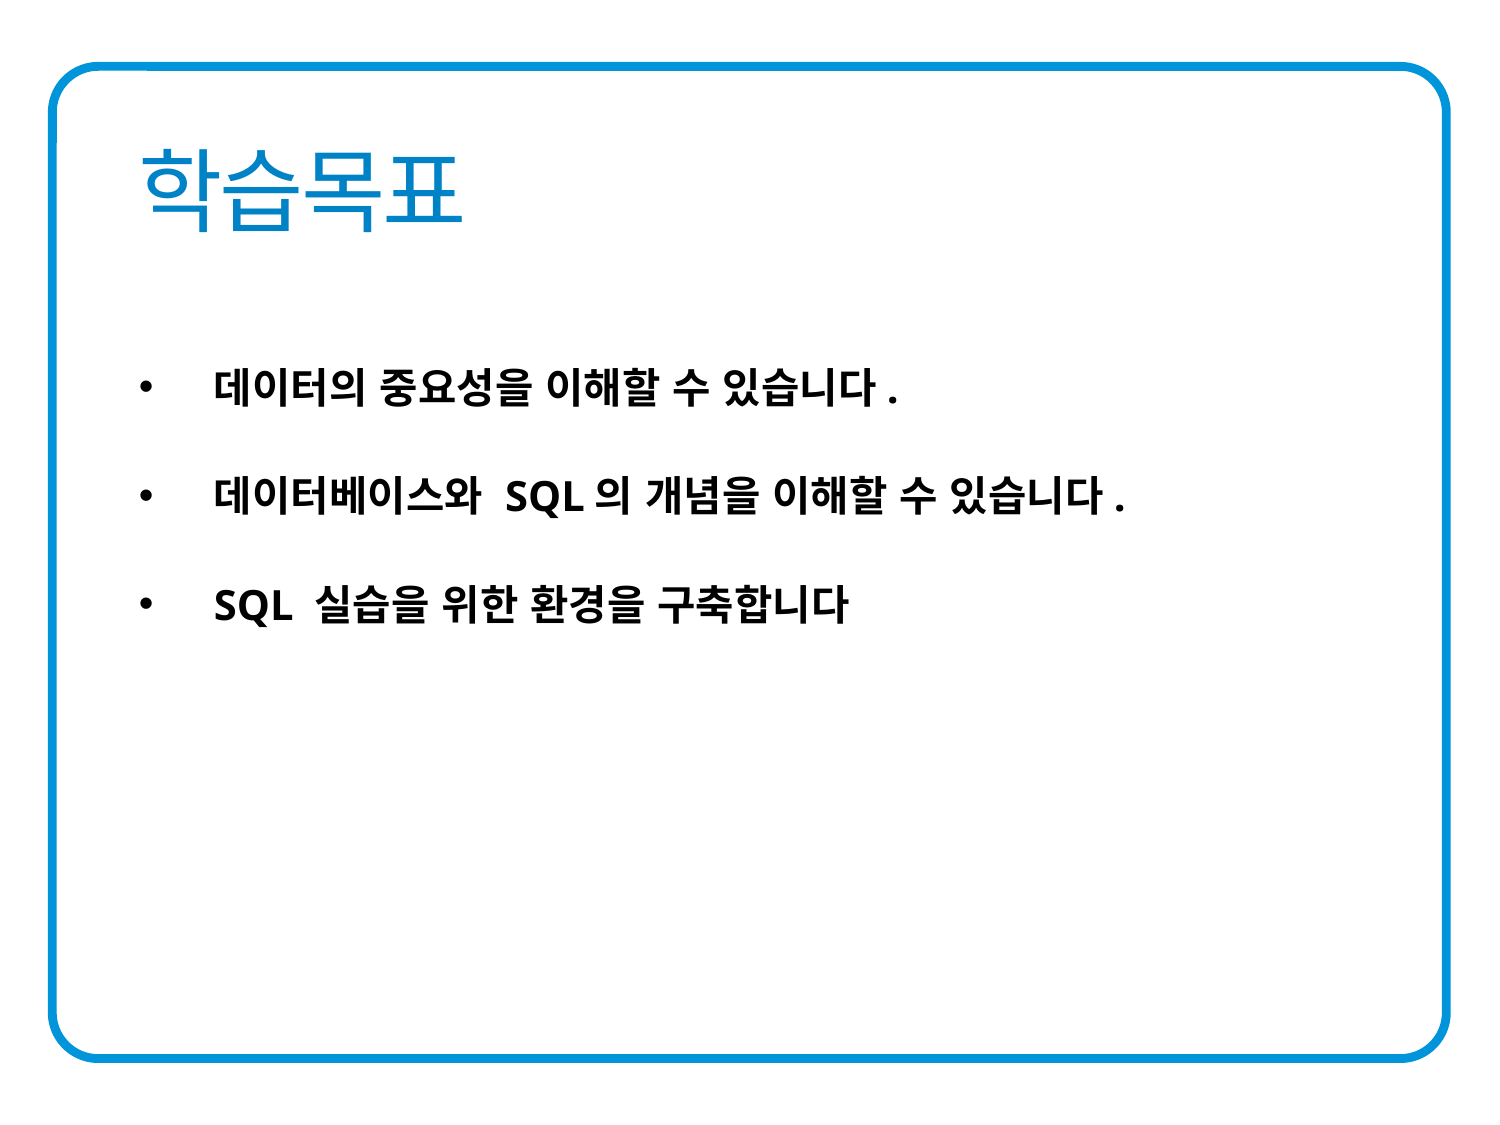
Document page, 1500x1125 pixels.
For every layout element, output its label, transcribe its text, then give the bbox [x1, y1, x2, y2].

list 데이터의 중요성을 이해할 수 있습니다. 데이터베이스와 SQL의 개념을 이해할 수 있습니다. SQL 실습을 위한 환경을 구축합니다 [123, 303, 1437, 977]
